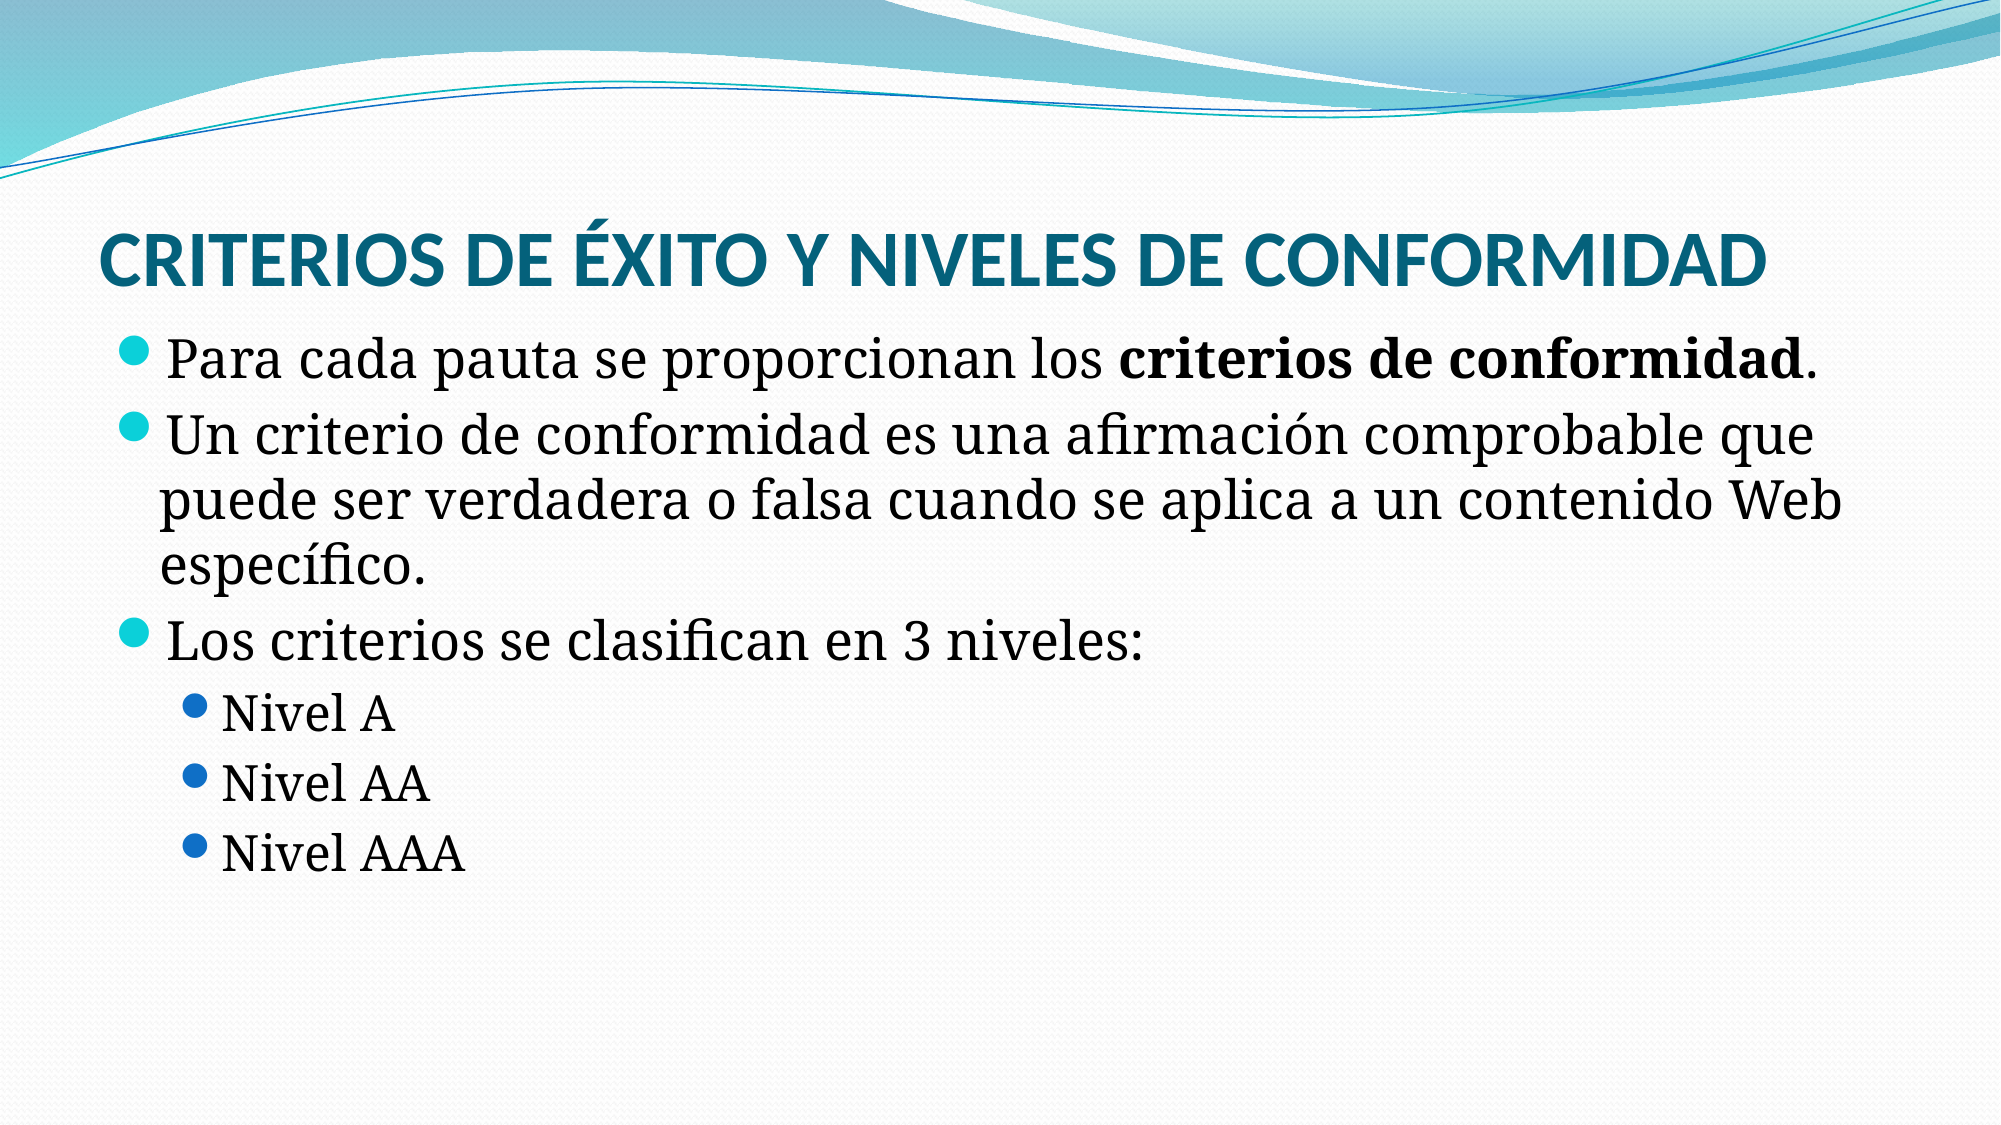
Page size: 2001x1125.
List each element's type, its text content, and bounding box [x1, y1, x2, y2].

list Para cada pauta se proporcionan los criterios de conformidad. Un criterio de conformidad es una afirmación comprobable que puede ser verdadera o falsa cuando se aplica a un contenido Web específico. Los criterios se clasifican en 3 niveles: Nivel A Nivel AA Nivel AAA [99, 317, 1900, 1038]
title CRITERIOS DE ÉXITO Y NIVELES DE CONFORMIDAD [99, 115, 1900, 303]
